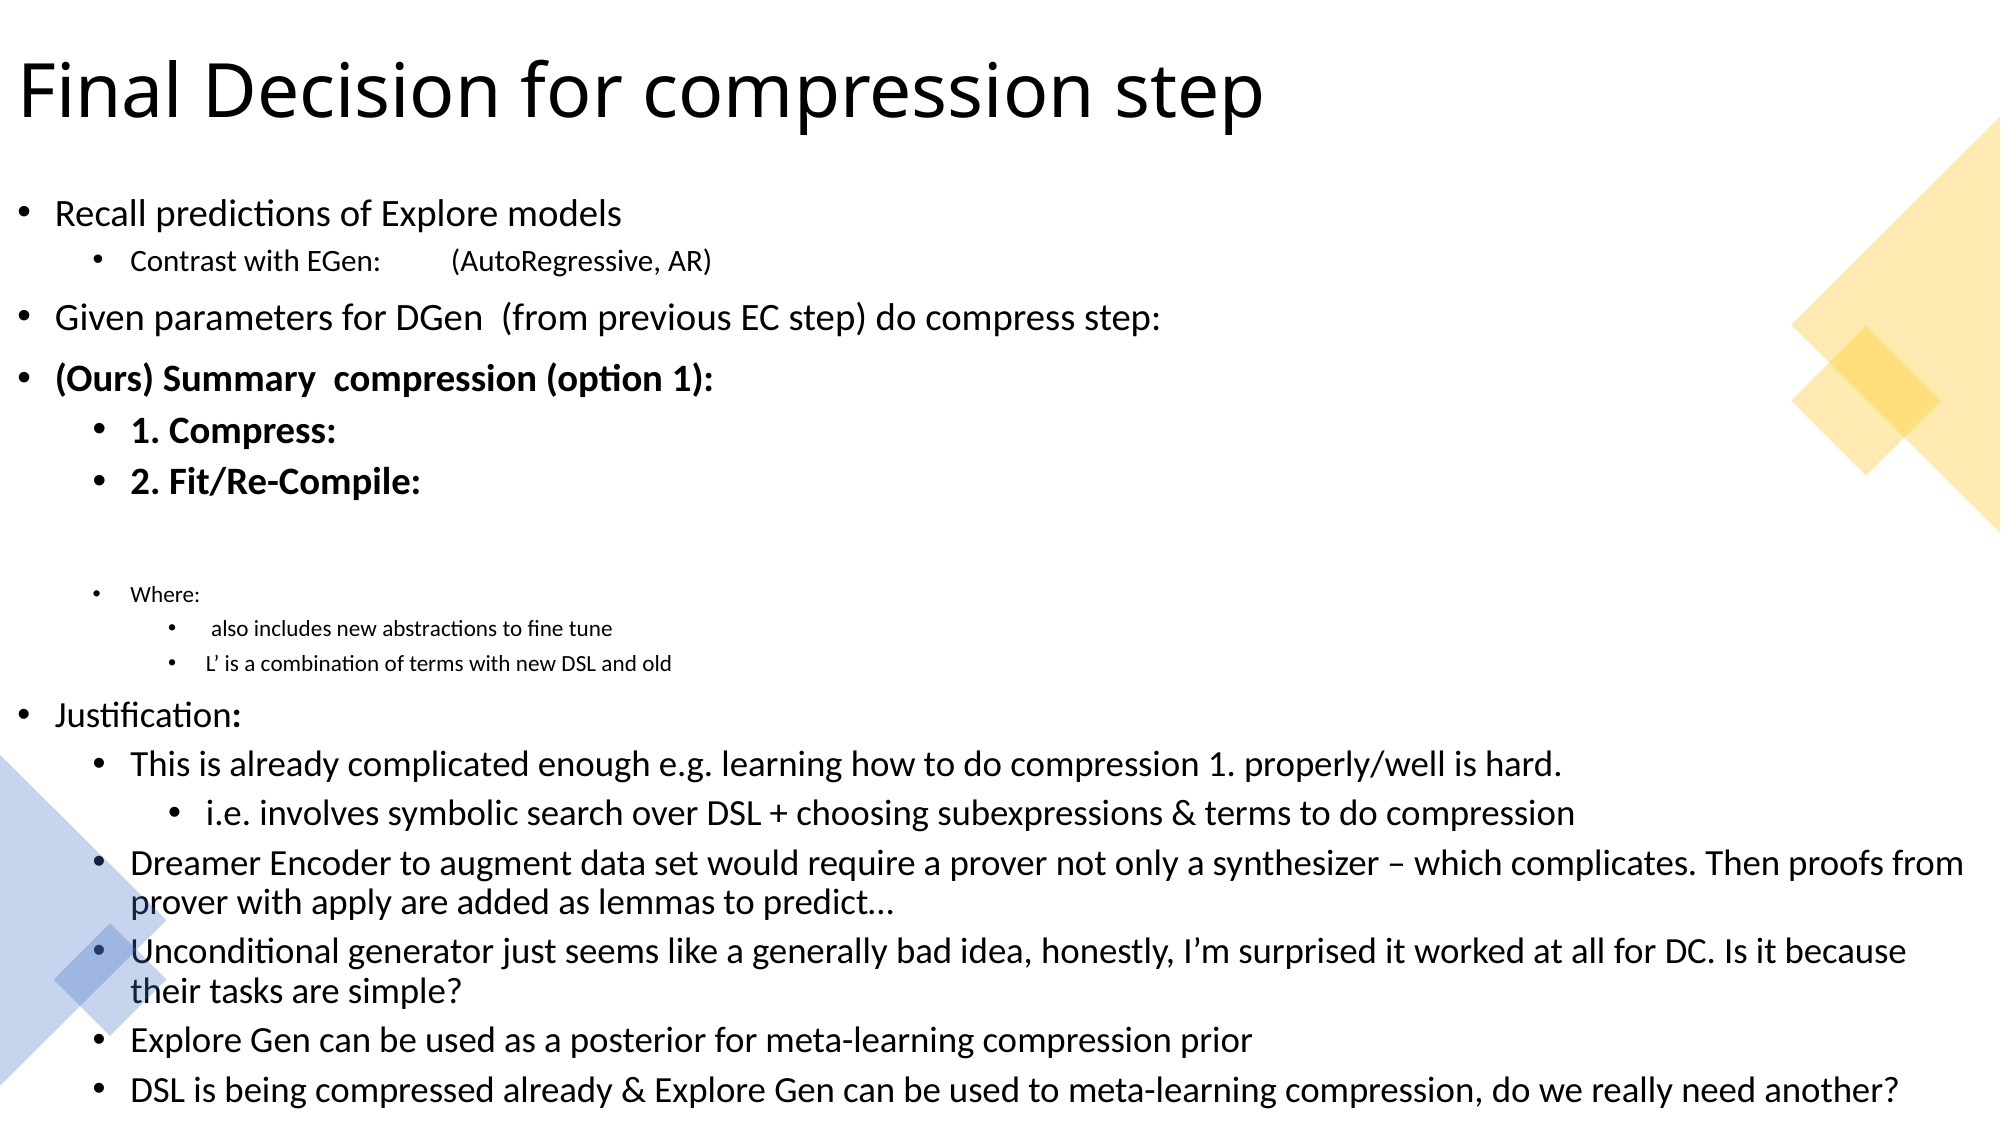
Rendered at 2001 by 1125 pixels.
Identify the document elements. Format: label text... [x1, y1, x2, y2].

text_box [0, 0, 2000, 1125]
text_box [1789, 115, 2000, 535]
text_box [1789, 363, 1904, 477]
text_box [0, 753, 168, 1088]
title Final Decision for compression step [2, 0, 2000, 187]
text_box [52, 921, 168, 1038]
